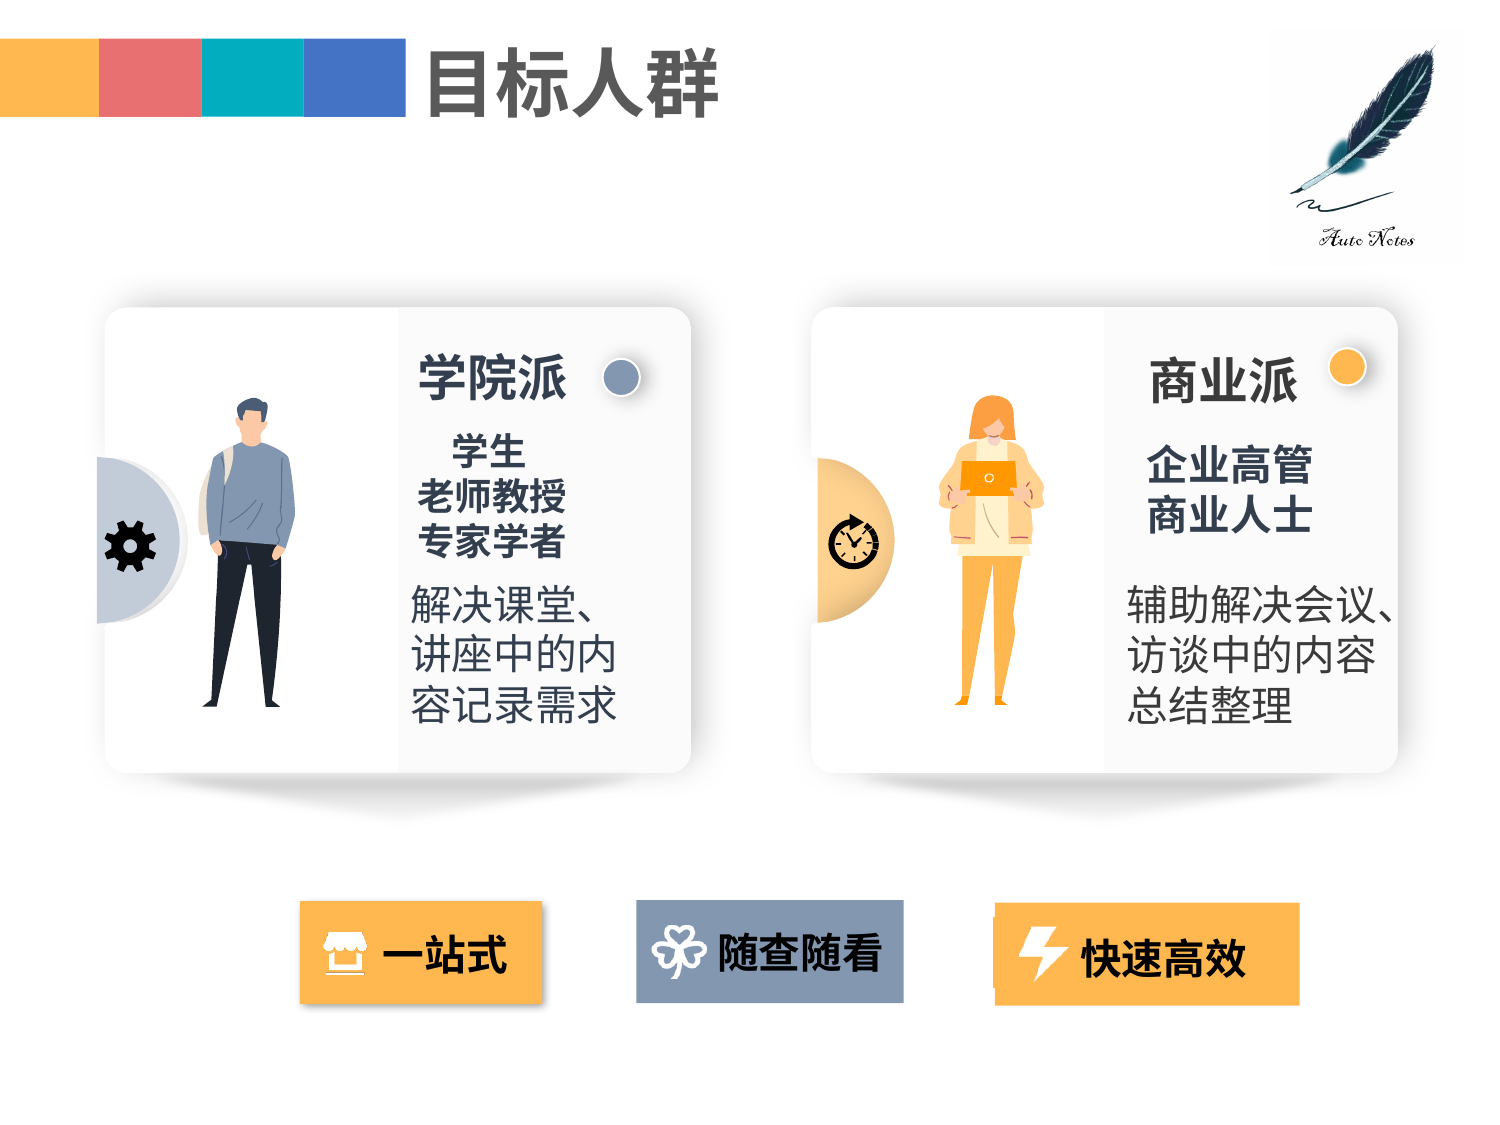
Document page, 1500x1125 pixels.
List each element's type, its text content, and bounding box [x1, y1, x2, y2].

text_box 目标人群 [405, 28, 736, 134]
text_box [636, 900, 910, 1004]
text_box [741, 307, 1459, 832]
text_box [0, 38, 406, 117]
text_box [39, 307, 741, 832]
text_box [299, 901, 543, 1005]
picture [1269, 28, 1464, 266]
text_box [195, 396, 297, 707]
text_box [993, 902, 1300, 1006]
